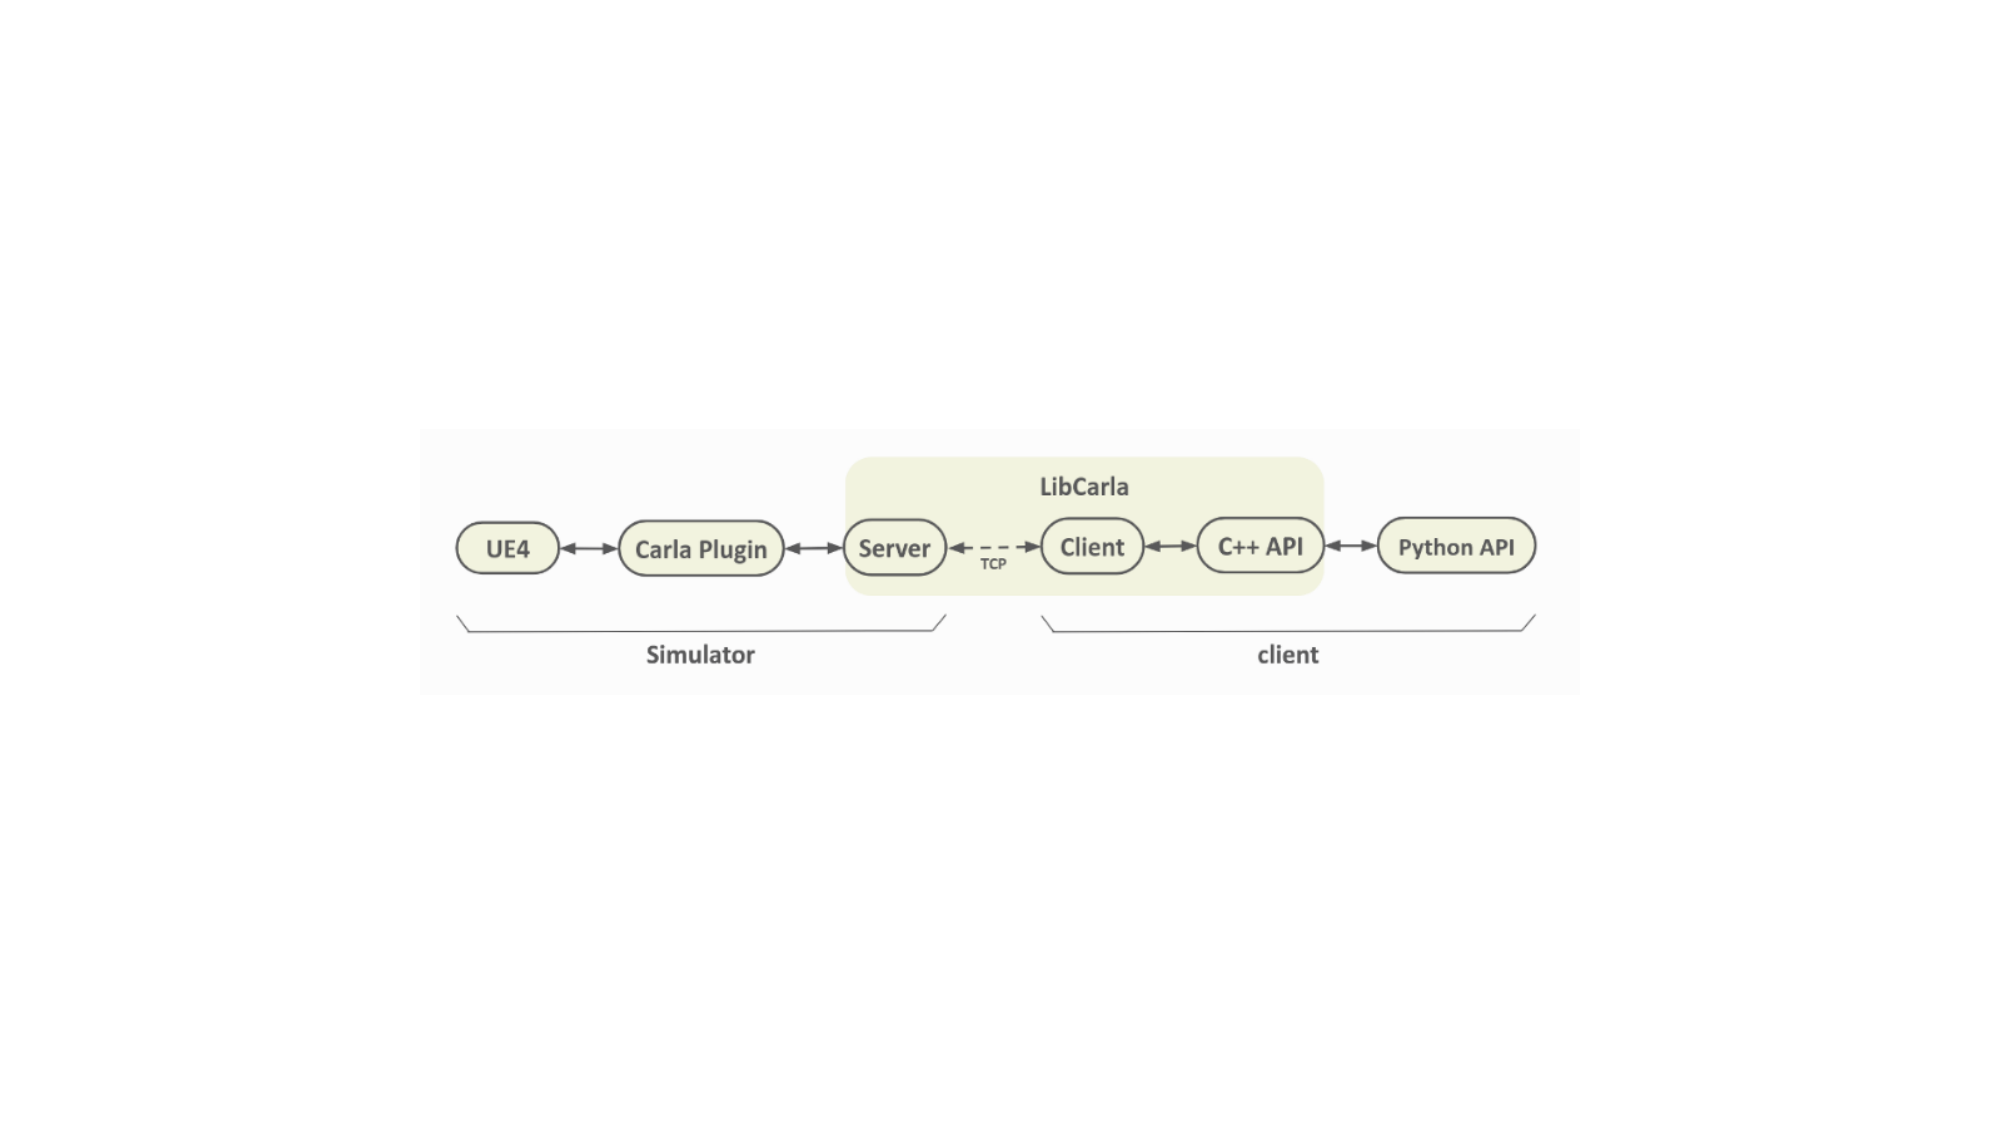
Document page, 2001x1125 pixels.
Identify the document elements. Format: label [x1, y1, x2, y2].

picture [420, 429, 1580, 695]
